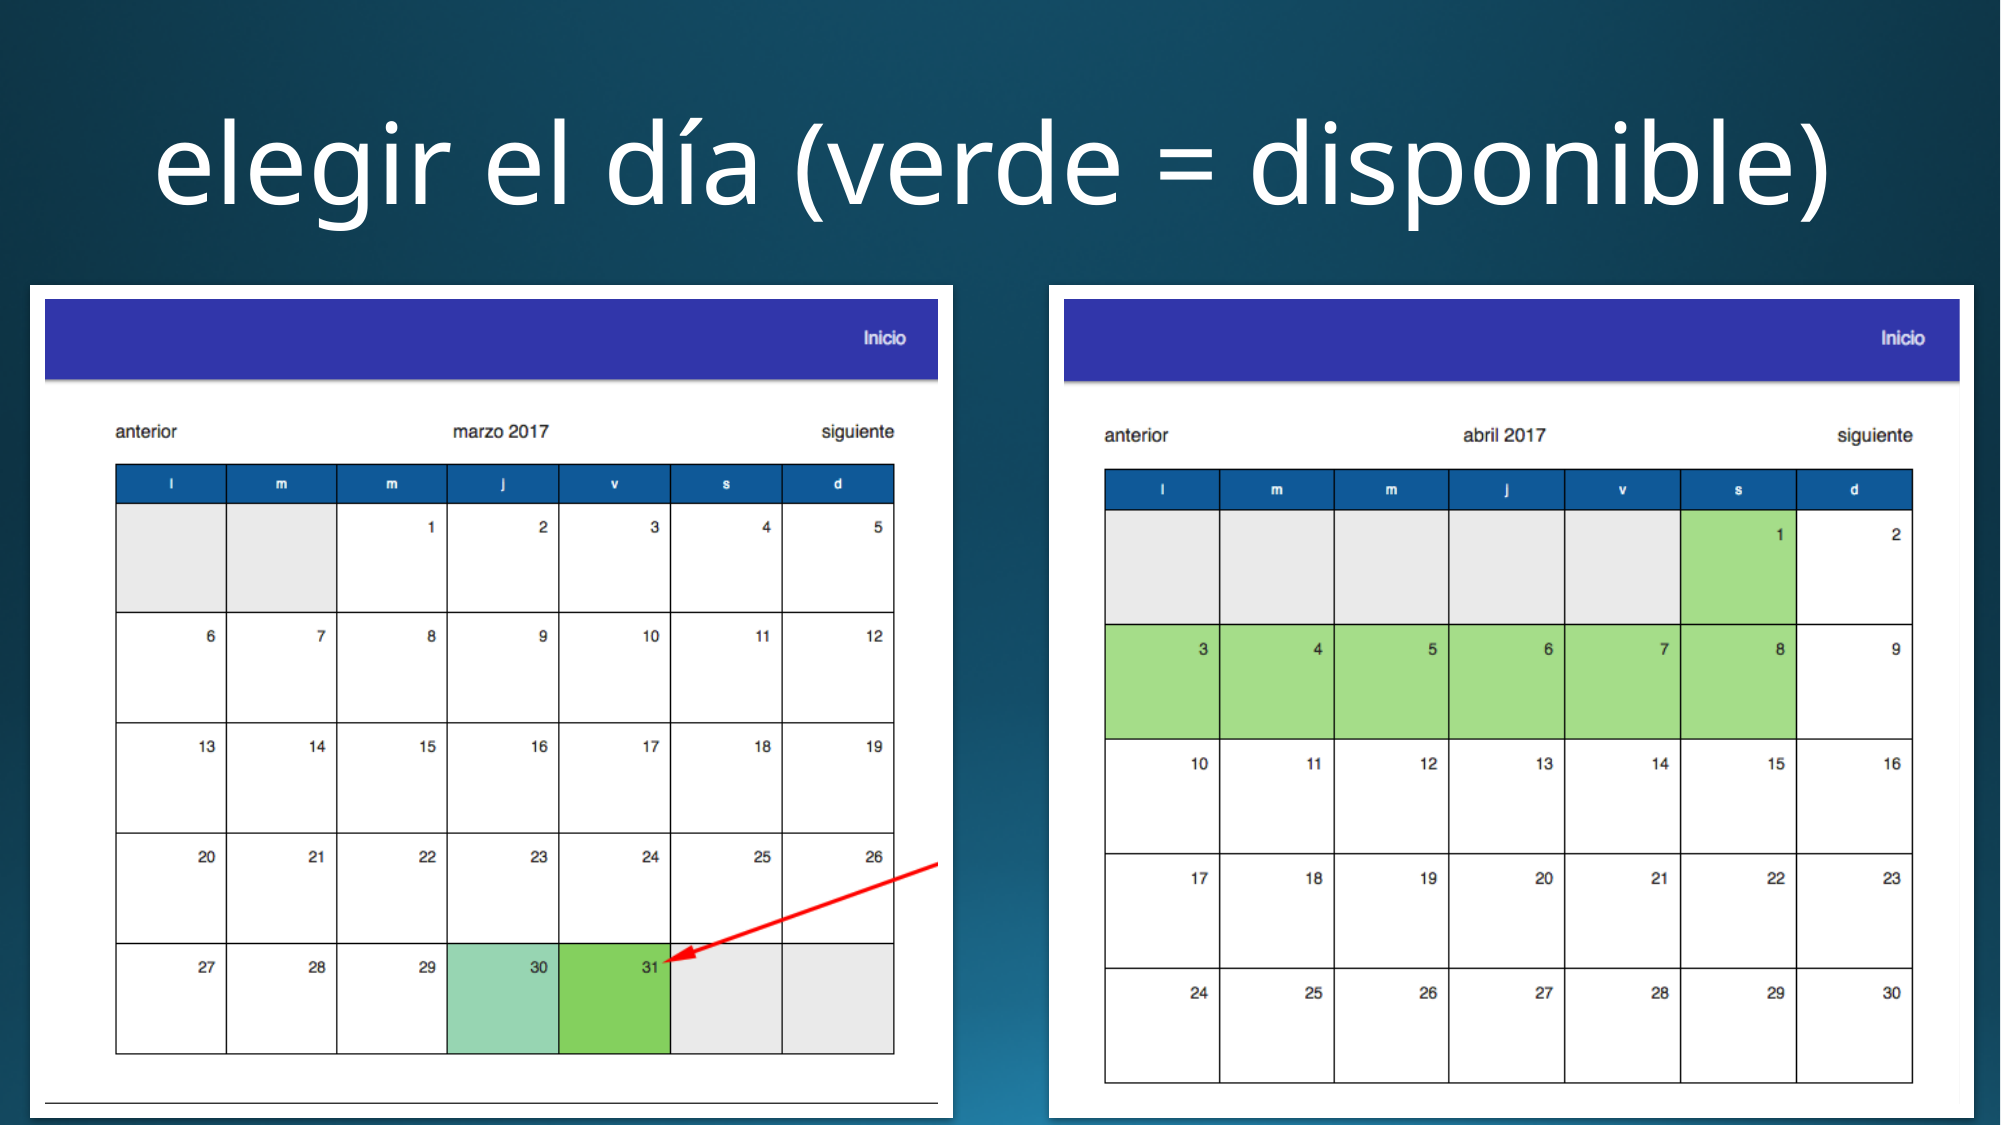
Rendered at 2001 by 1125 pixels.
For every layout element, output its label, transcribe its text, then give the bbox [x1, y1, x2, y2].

title elegir el día (verde = disponible) [137, 59, 1863, 278]
picture [0, 0, 2001, 1125]
